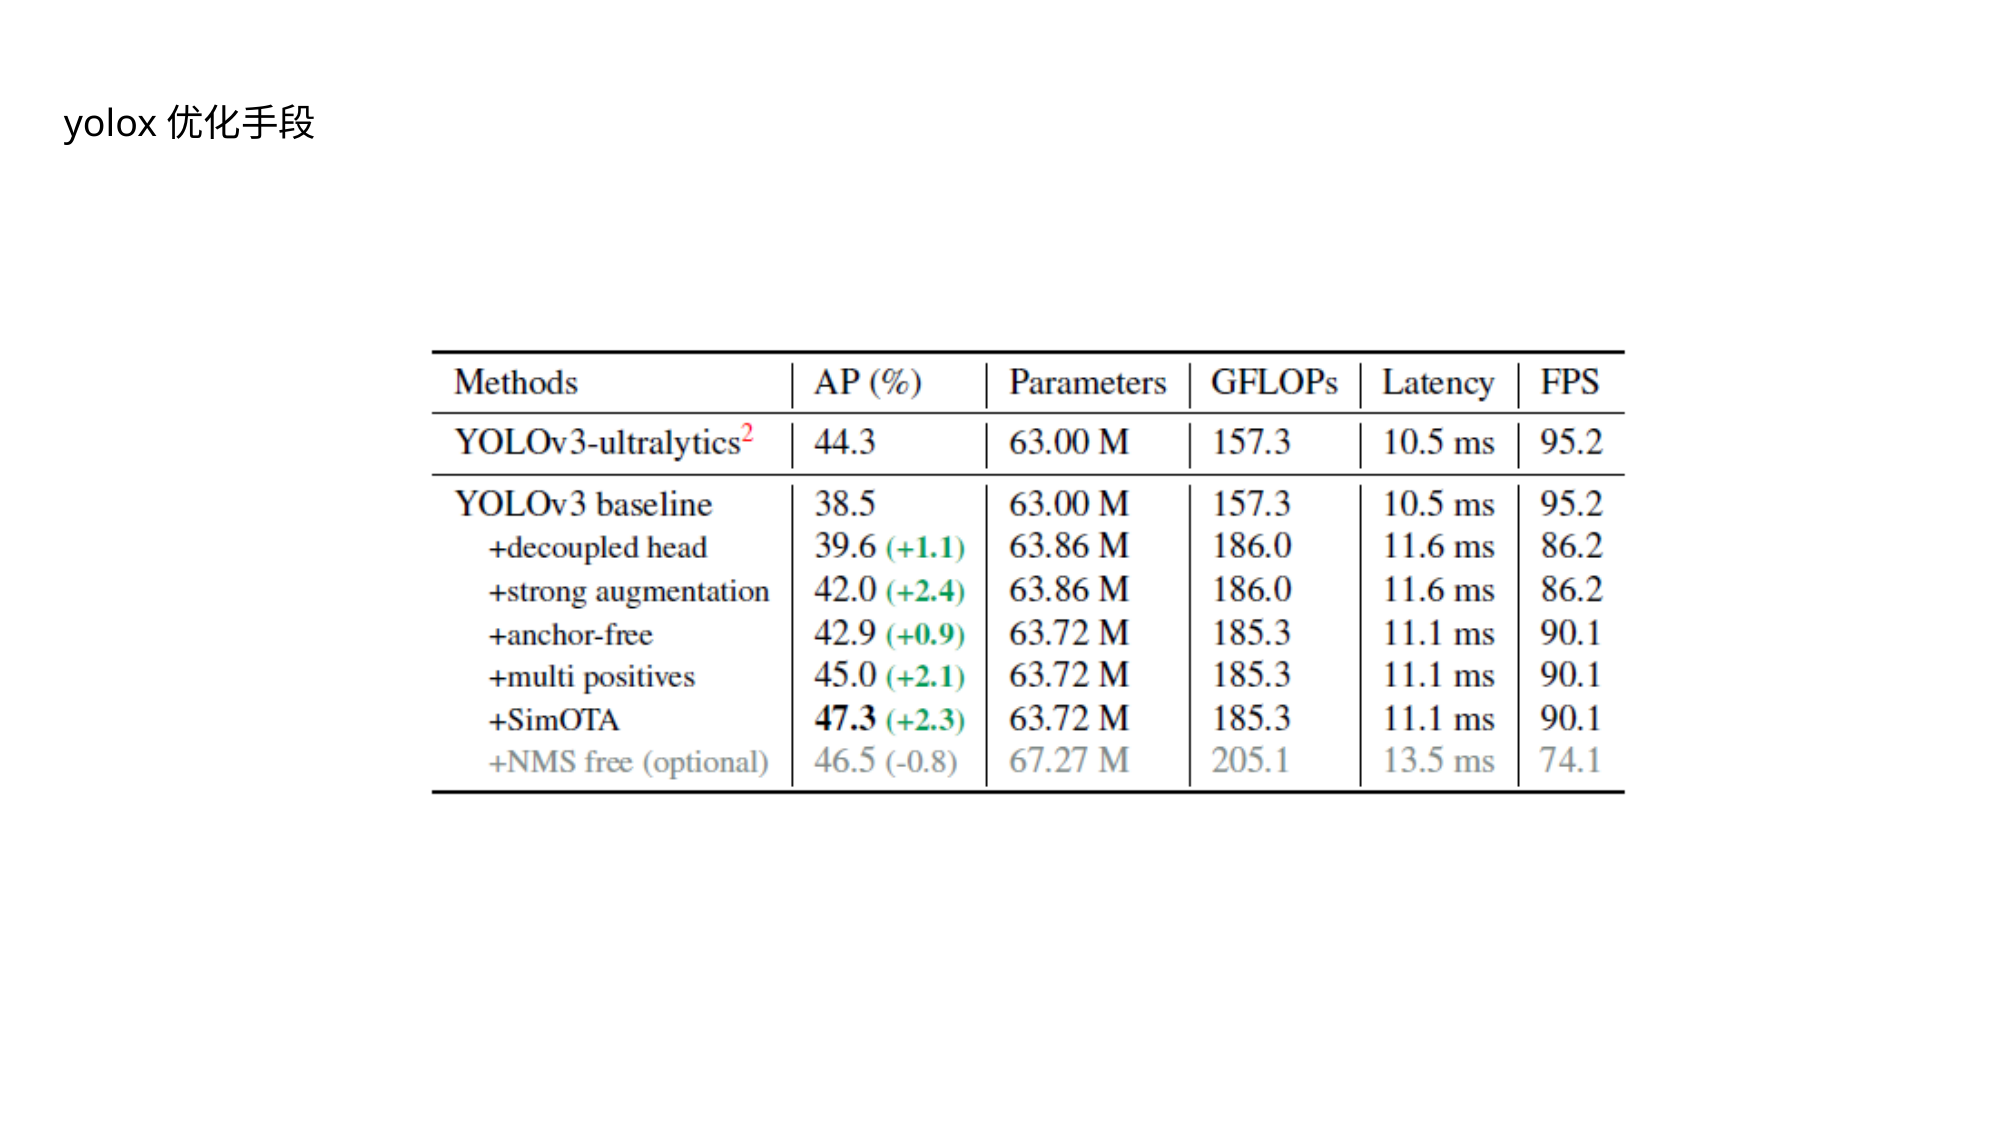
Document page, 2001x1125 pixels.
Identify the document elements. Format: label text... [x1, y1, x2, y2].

text_box yolox优化手段 [49, 92, 332, 152]
picture [367, 298, 1696, 827]
